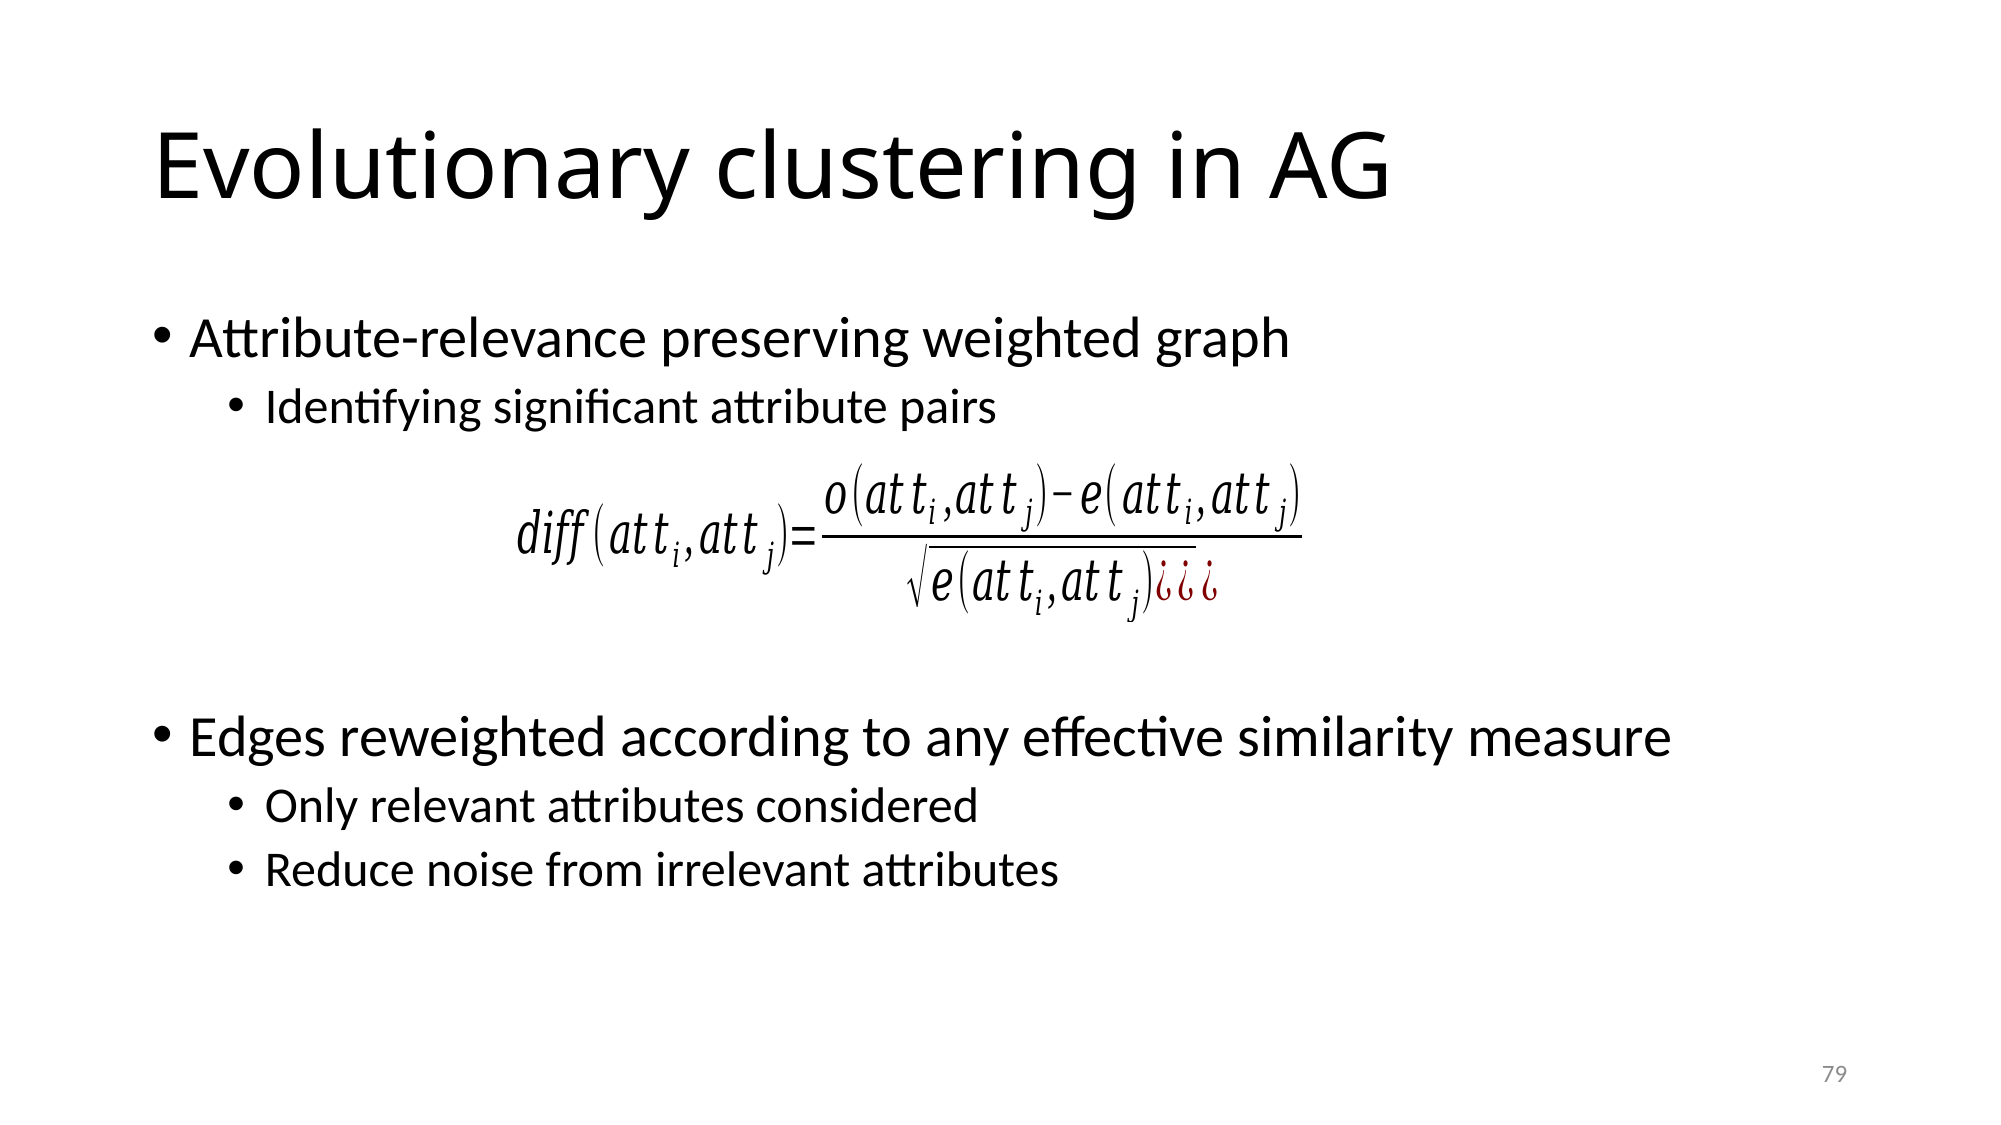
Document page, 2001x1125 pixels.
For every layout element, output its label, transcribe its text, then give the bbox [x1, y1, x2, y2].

title Evolutionary clustering in AG [137, 59, 1863, 278]
list Attribute-relevance preserving weighted graph Identifying significant attribute pairs Edges reweighted according to any effective similarity measure Only relevant attributes considered Reduce noise from irrelevant attributes [137, 299, 1863, 1014]
slide_number 79 [1412, 1042, 1863, 1103]
